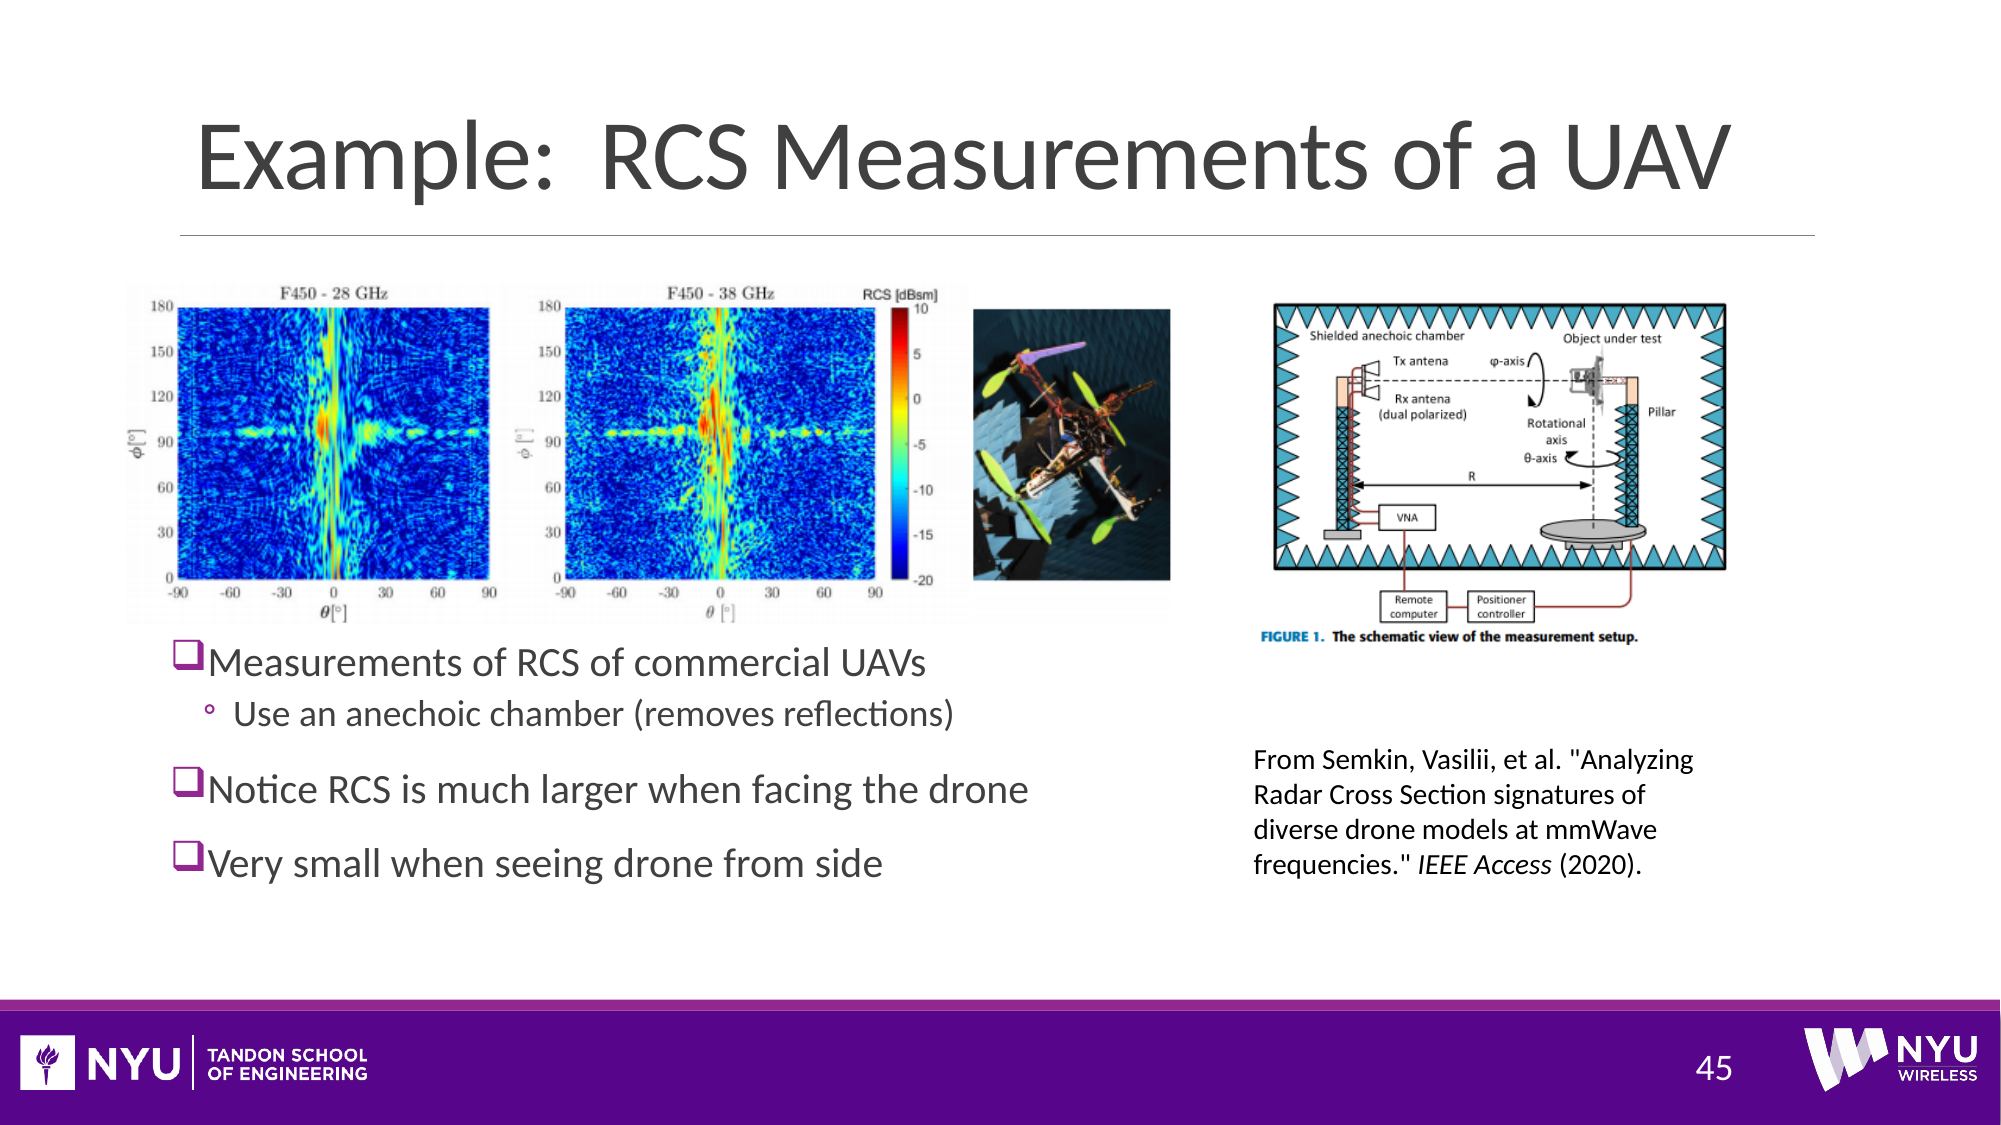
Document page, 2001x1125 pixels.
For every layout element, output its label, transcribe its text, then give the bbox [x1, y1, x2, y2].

slide_number 45 [1533, 1035, 1749, 1096]
text_box From Semkin, Vasilii, et al. "Analyzing Radar Cross Section signatures of diverse drone models at mmWave frequencies." IEEE Access (2020). [1238, 732, 1736, 888]
title Example: RCS Measurements of a UAV [180, 47, 1830, 218]
list Measurements of RCS of commercial UAVs Use an anechoic chamber (removes reflections) Notice RCS is much larger when facing the drone Very small when seeing drone from side [170, 633, 1830, 963]
picture [104, 242, 1206, 634]
picture [1251, 284, 1749, 658]
